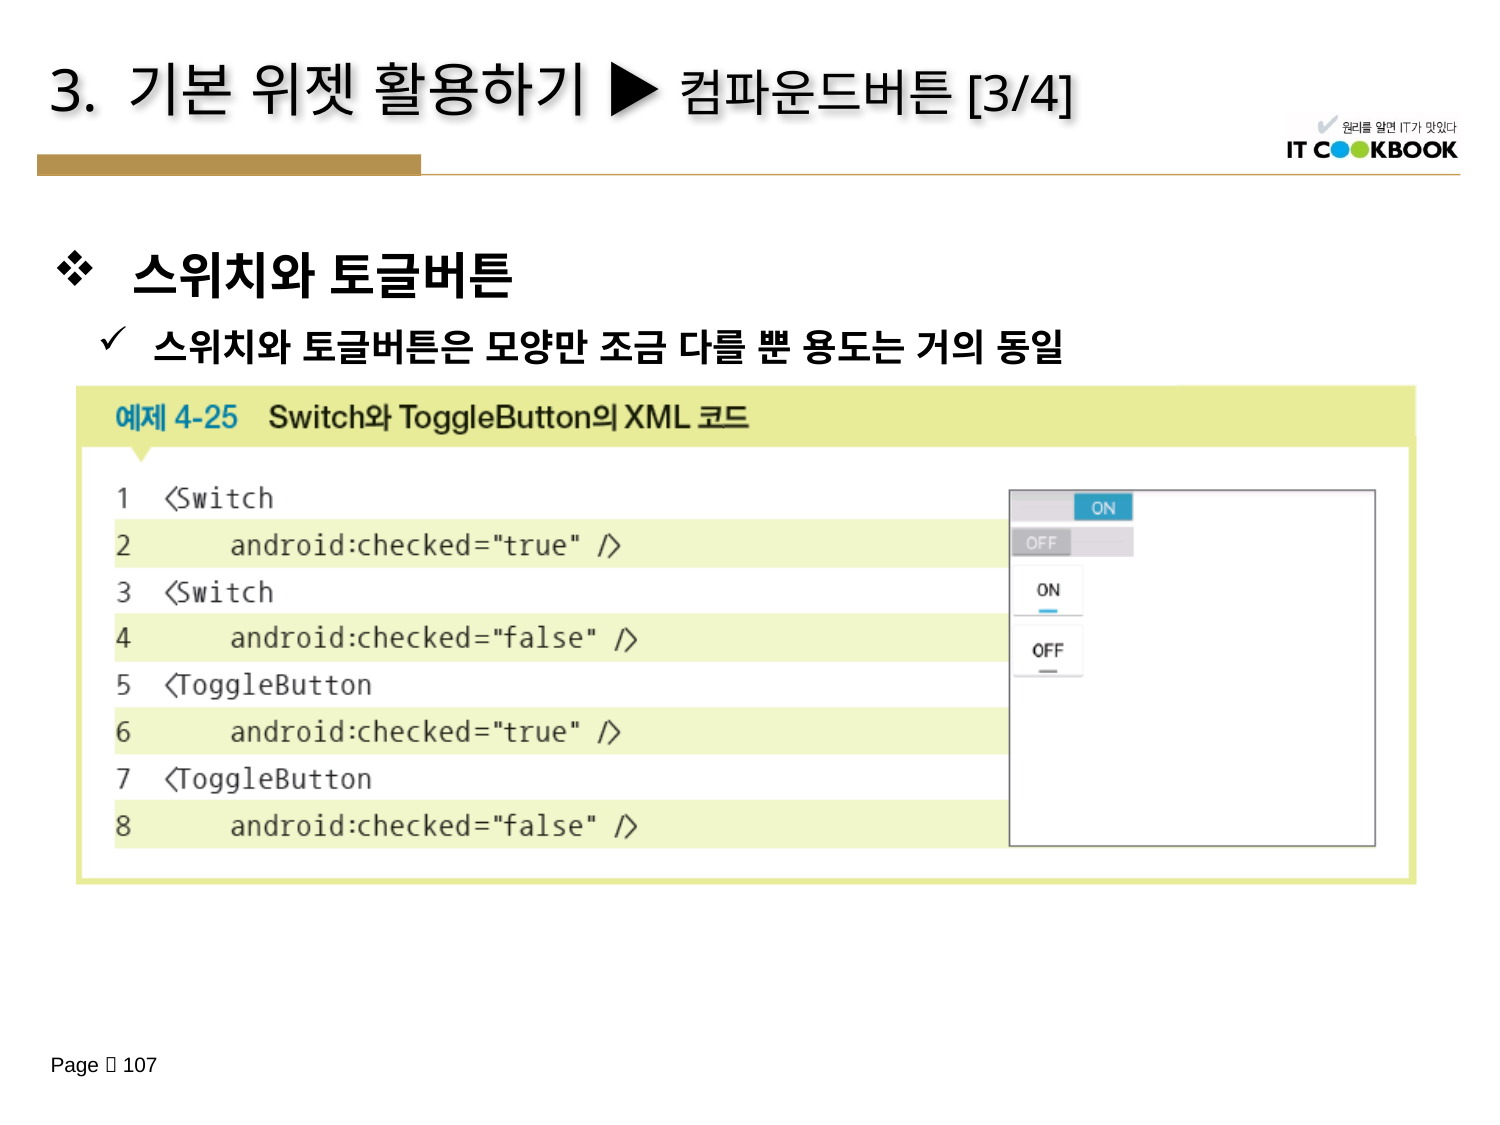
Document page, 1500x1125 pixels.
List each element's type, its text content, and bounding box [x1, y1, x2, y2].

list 스위치와 토글버튼 스위치와 토글버튼은 모양만 조금 다를 뿐 용도는 거의 동일 [8, 243, 1480, 1031]
title 3. 기본 위젯 활용하기 ▶ 컴파운드버튼[3/4] [48, 53, 1448, 161]
picture [75, 383, 1421, 891]
picture [1448, 112, 1461, 160]
